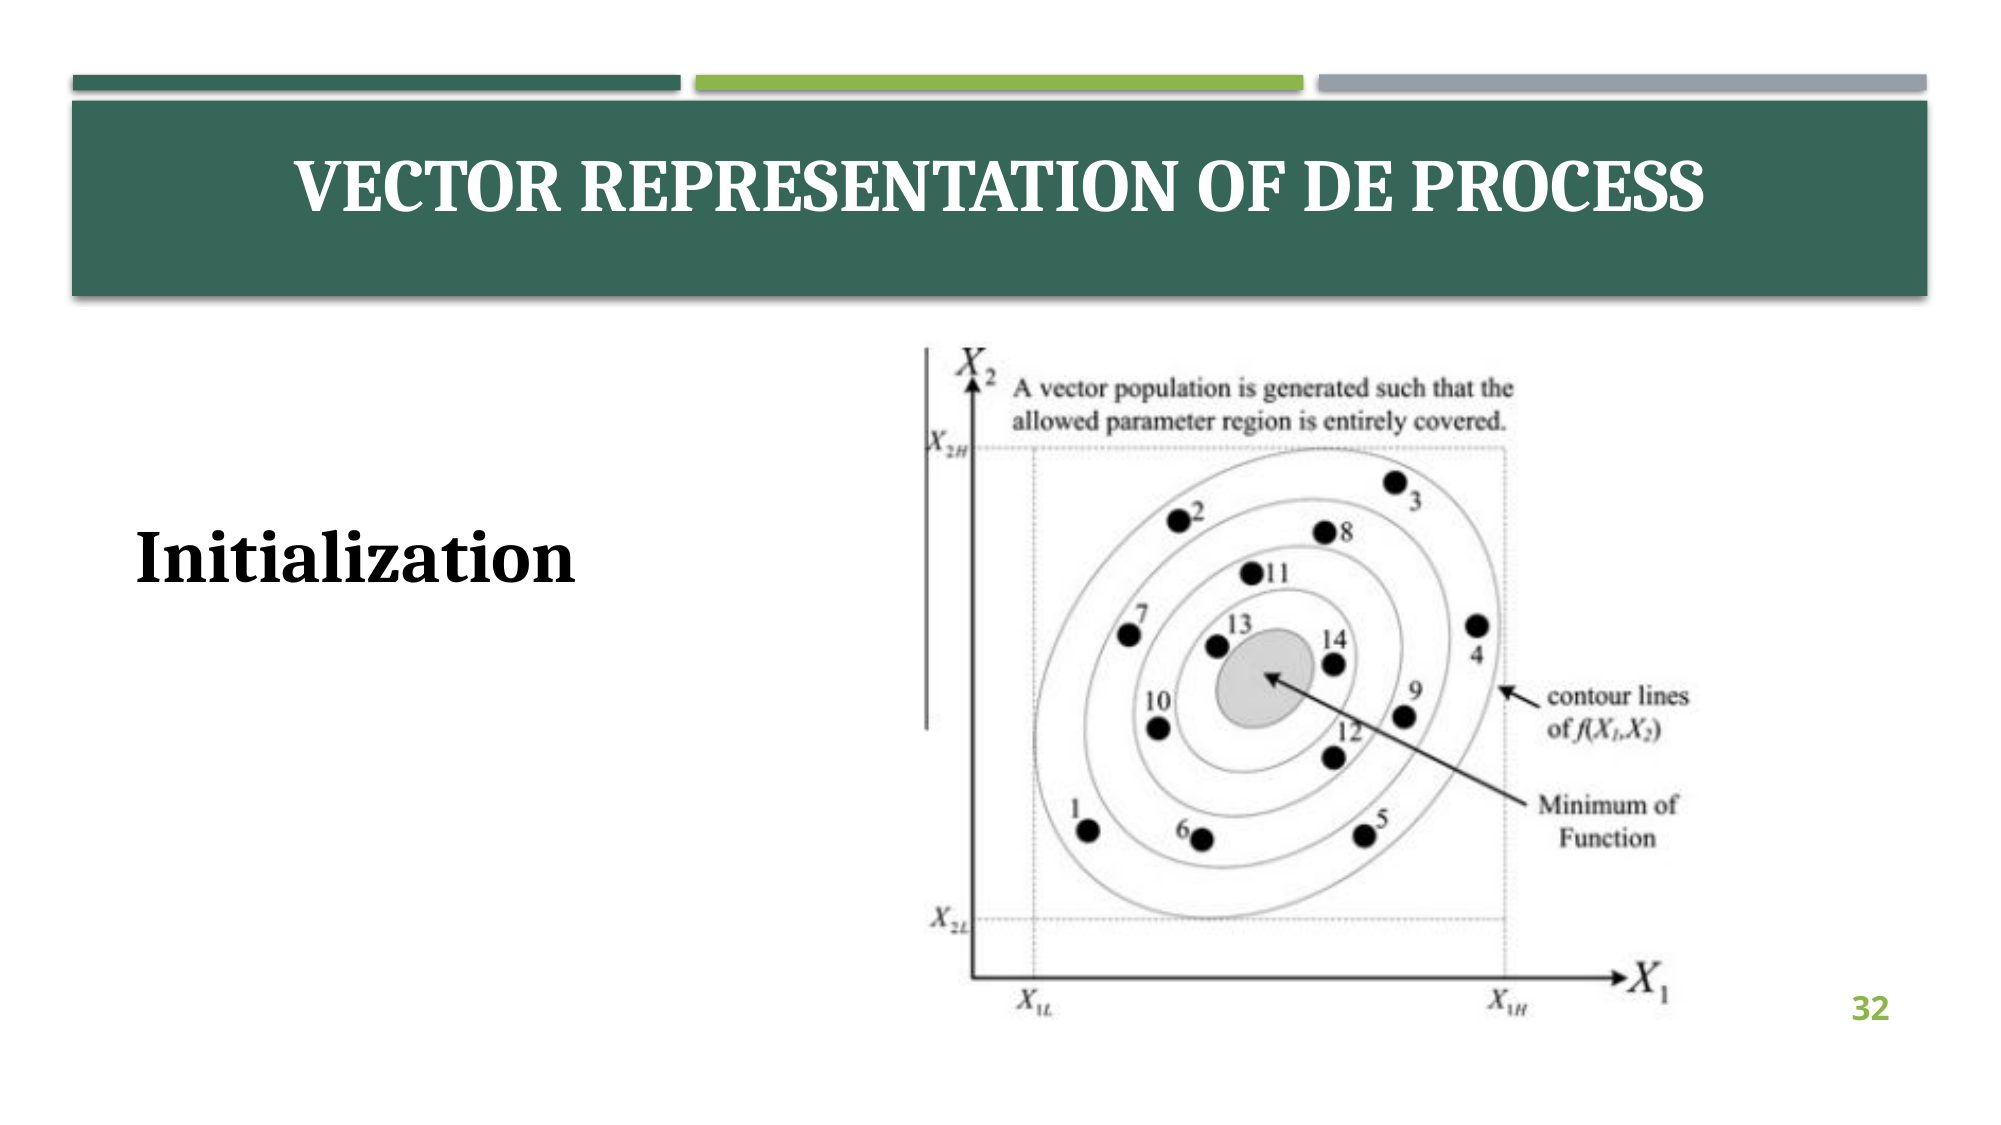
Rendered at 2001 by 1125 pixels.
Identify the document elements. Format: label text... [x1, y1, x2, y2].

slide_number 32 [1732, 977, 1905, 1037]
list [873, 324, 1699, 1038]
text_box Initialization [121, 499, 731, 605]
title Vector representation of DE process [95, 68, 1905, 235]
